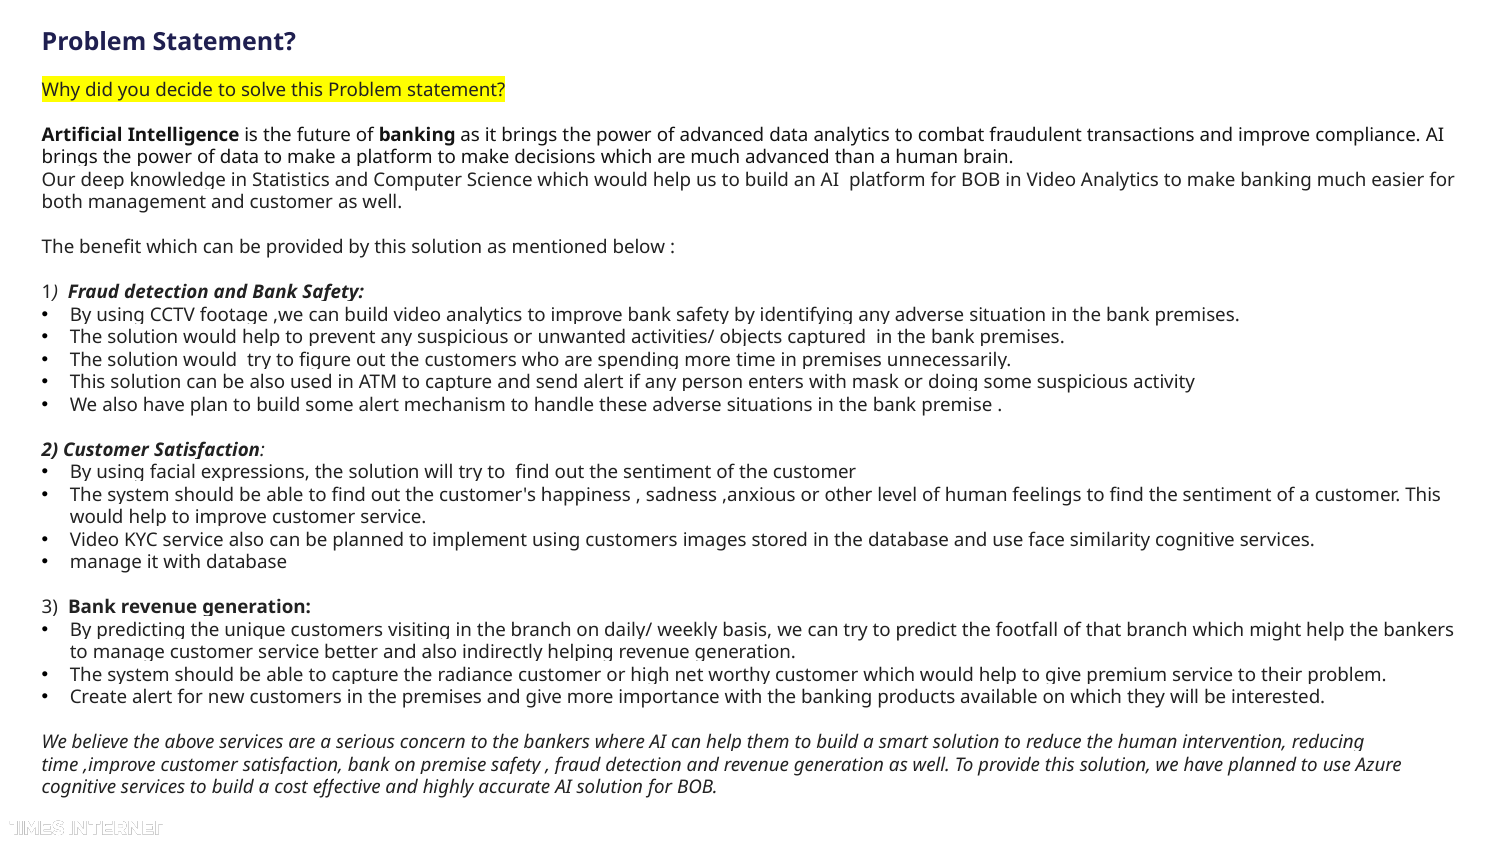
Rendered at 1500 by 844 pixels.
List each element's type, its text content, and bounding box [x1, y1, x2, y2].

title Problem Statement? [26, 10, 1385, 62]
text_box Why did you decide to solve this Problem statement? Artificial Intelligence is the future of banking as it brings the power of advanced data analytics to combat fraudulent transactions and improve compliance. AI brings the power of data to make a platform to make decisions which are much advanced than a human brain. Our deep knowledge in Statistics and Computer Science which would help us to build an AI platform for BOB in Video Analytics to make banking much easier for both management and customer as well. The benefit which can be provided by this solution as mentioned below : 1) Fraud detection and Bank Safety: By using CCTV footage ,we can build video analytics to improve bank safety by identifying any adverse situation in the bank premises. The solution would help to prevent any suspicious or unwanted activities/ objects captured in the bank premises. The solution would try to figure out the customers who are spending more time in premises unnecessarily. This solution can be also used in ATM to capture and send alert if any person enters with mask or doing some suspicious activity We also have plan to build some alert mechanism to handle these adverse situations in the bank premise . 2) Customer Satisfaction: By using facial expressions, the solution will try to find out the sentiment of the customer The system should be able to find out the customer's happiness , sadness ,anxious or other level of human feelings to find the sentiment of a customer. This would help to improve customer service. Video KYC service also can be planned to implement using customers images stored in the database and use face similarity cognitive services. manage it with database 3) Bank revenue generation: By predicting the unique customers visiting in the branch on daily/ weekly basis, we can try to predict the footfall of that branch which might help the bankers to manage customer service better and also indirectly helping revenue generation. The system should be able to capture the radiance customer or high net worthy customer which would help to give premium service to their problem. Create alert for new customers in the premises and give more importance with the banking products available on which they will be interested. We believe the above services are a serious concern to the bankers where AI can help them to build a smart solution to reduce the human intervention, reducing time ,improve customer satisfaction, bank on premise safety , fraud detection and revenue generation as well. To provide this solution, we have planned to use Azure cognitive services to build a cost effective and highly accurate AI solution for BOB. [26, 62, 1486, 833]
picture [8, 818, 164, 837]
